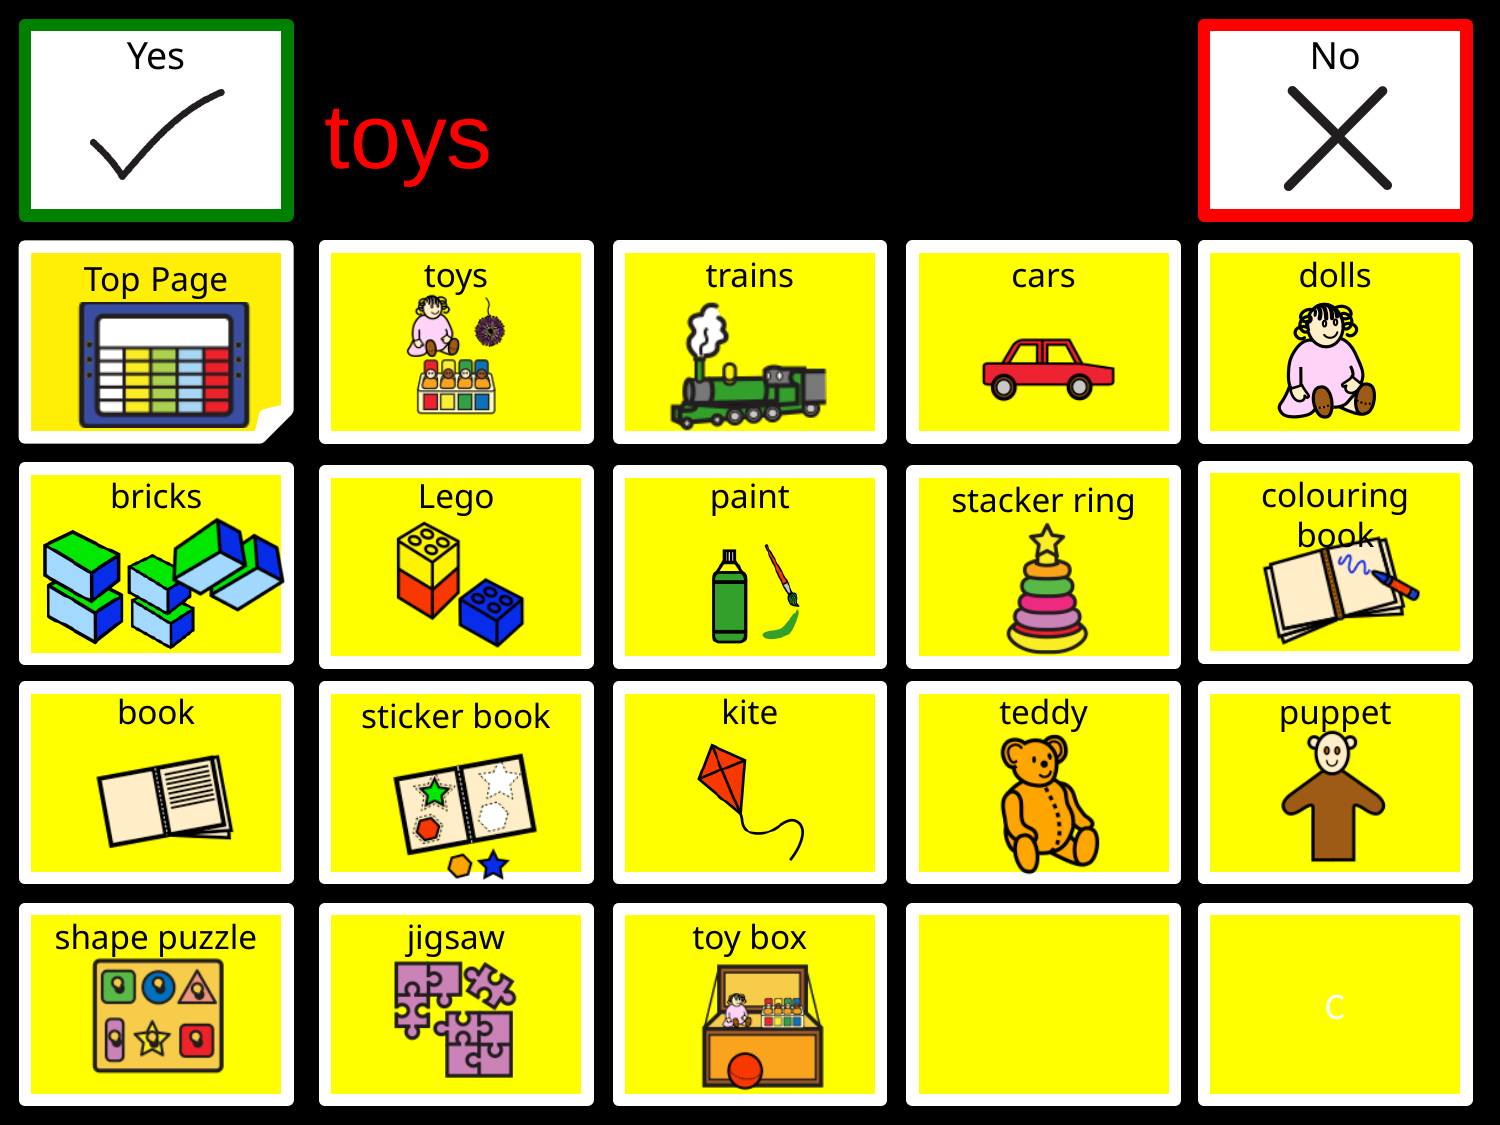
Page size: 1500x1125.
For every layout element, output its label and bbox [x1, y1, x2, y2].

picture [973, 514, 1122, 663]
text_box [1203, 908, 1467, 1101]
picture [387, 286, 530, 429]
text_box [912, 684, 1176, 879]
text_box [324, 246, 588, 438]
picture [74, 53, 238, 216]
picture [62, 301, 267, 429]
text_box [24, 624, 288, 660]
text_box [912, 908, 1176, 1101]
title [324, 36, 857, 241]
text_box [912, 246, 1176, 438]
text_box [1203, 246, 1467, 438]
text_box [618, 246, 882, 438]
text_box [1203, 466, 1467, 658]
text_box [24, 908, 288, 1101]
text_box [24, 24, 288, 216]
text_box [618, 468, 882, 663]
picture [1274, 74, 1403, 203]
text_box [1203, 684, 1467, 879]
text_box [24, 684, 288, 879]
picture [651, 271, 848, 468]
picture [974, 728, 1126, 879]
picture [87, 728, 243, 883]
picture [74, 932, 243, 1100]
text_box [618, 908, 882, 1101]
text_box [324, 687, 588, 879]
text_box [1203, 24, 1467, 216]
picture [381, 946, 530, 1094]
picture [1262, 297, 1390, 426]
picture [687, 946, 842, 1101]
picture [974, 301, 1122, 449]
picture [1260, 724, 1403, 867]
picture [687, 739, 811, 863]
picture [24, 481, 311, 652]
text_box [24, 245, 289, 439]
text_box [618, 684, 882, 879]
text_box [324, 908, 588, 1101]
text_box [912, 471, 1176, 663]
text_box [324, 468, 588, 663]
picture [699, 537, 812, 649]
picture [1255, 505, 1426, 676]
text_box [24, 467, 288, 549]
picture [386, 739, 544, 897]
picture [387, 512, 530, 655]
